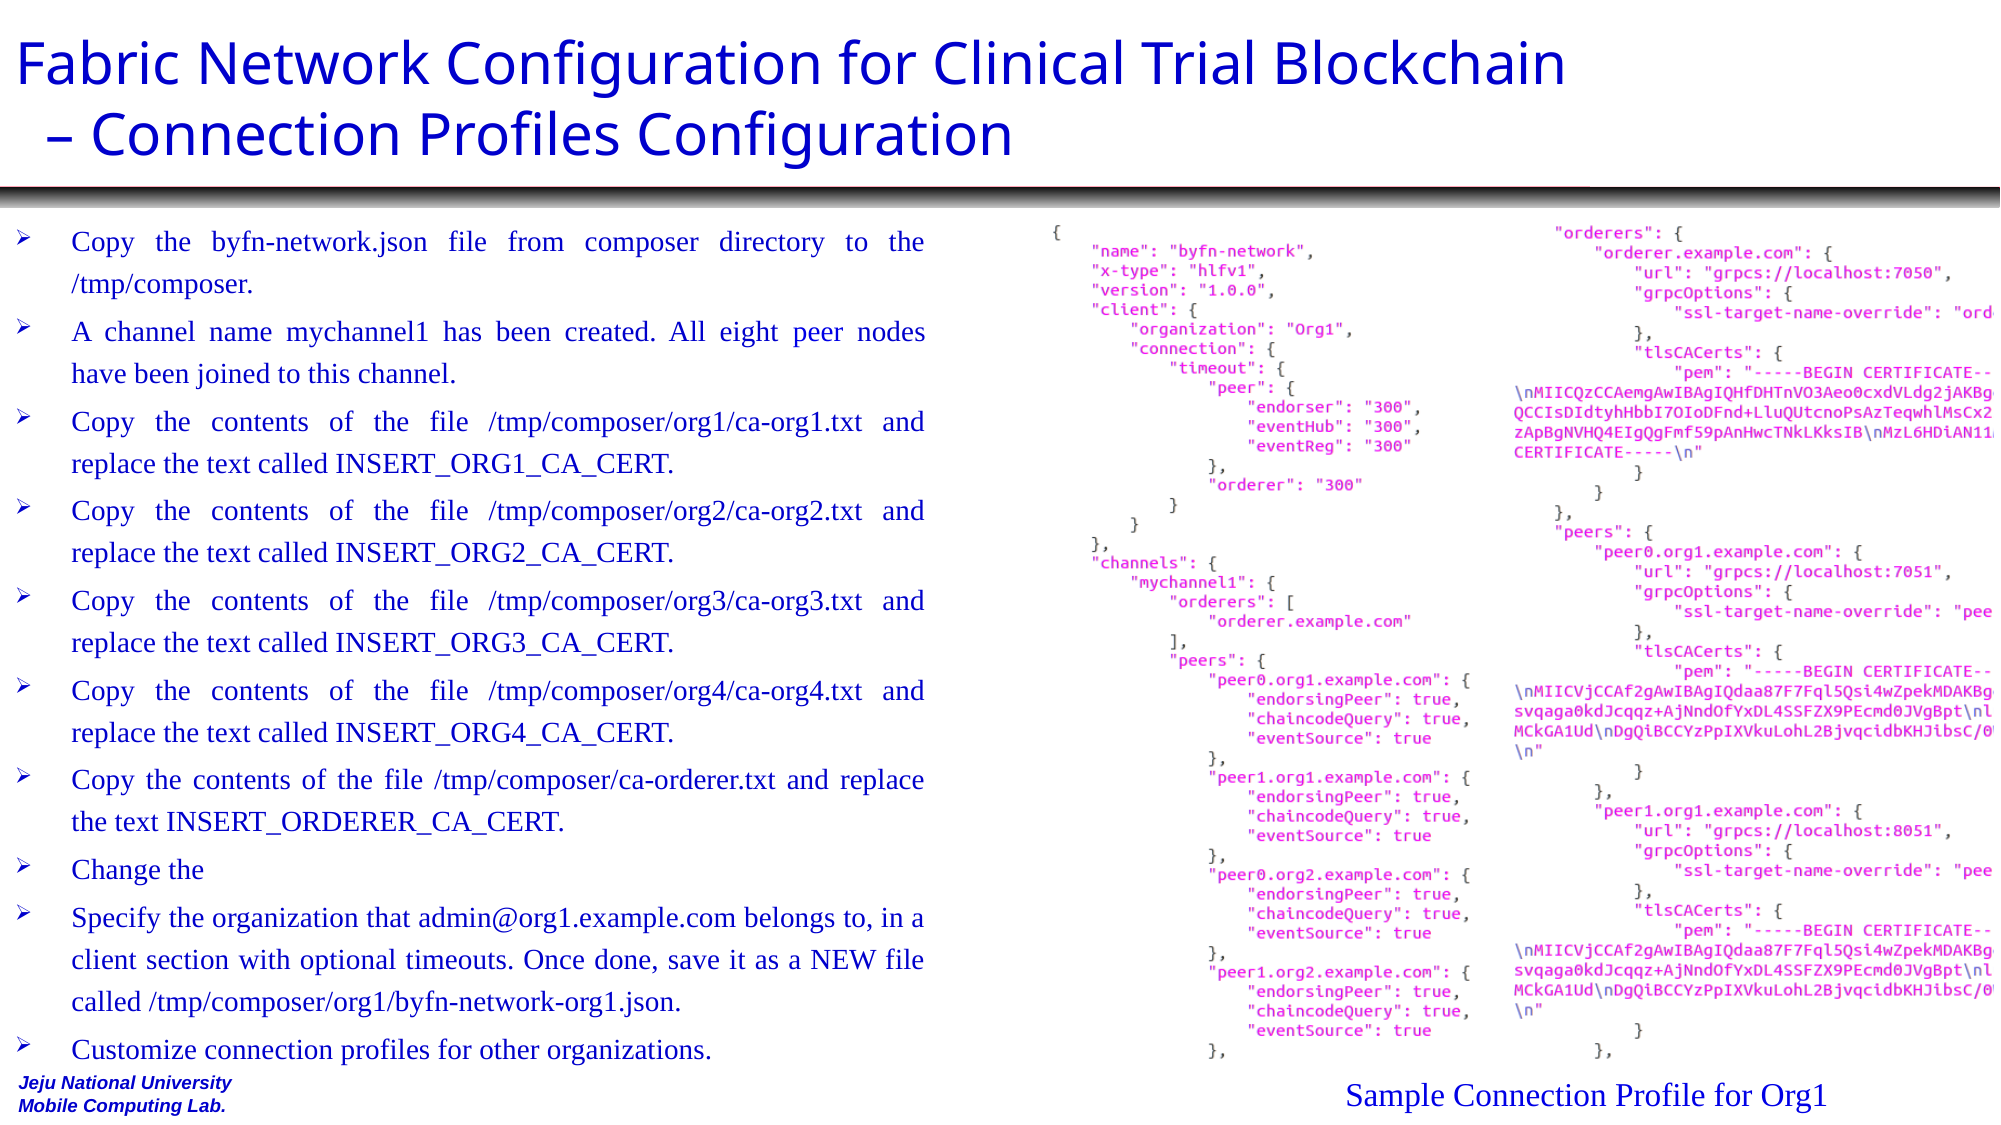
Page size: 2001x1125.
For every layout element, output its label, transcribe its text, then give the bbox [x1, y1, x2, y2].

text_box Sample Connection Profile for Org1 [1330, 1066, 1857, 1121]
picture [1513, 222, 1994, 1063]
title Fabric Network Configuration for Clinical Trial Blockchain – Connection Profiles Configuration [0, 18, 2000, 185]
picture [1052, 222, 1497, 1063]
list Copy the byfn-network.json file from composer directory to the /tmp/composer. A channel name mychannel1 has been created. All eight peer nodes have been joined to this channel. Copy the contents of the file /tmp/composer/org1/ca-org1.txt and replace the text called INSERT_ORG1_CA_CERT. Copy the contents of the file /tmp/composer/org2/ca-org2.txt and replace the text called INSERT_ORG2_CA_CERT. Copy the contents of the file /tmp/composer/org3/ca-org3.txt and replace the text called INSERT_ORG3_CA_CERT. Copy the contents of the file /tmp/composer/org4/ca-org4.txt and replace the text called INSERT_ORG4_CA_CERT. Copy the contents of the file /tmp/composer/ca-orderer.txt and replace the text INSERT_ORDERER_CA_CERT. Change the Specify the organization that admin@org1.example.com belongs to, in a client section with optional timeouts. Once done, save it as a NEW file called /tmp/composer/org1/byfn-network-org1.json. Customize connection profiles for other organizations. [0, 207, 942, 1067]
